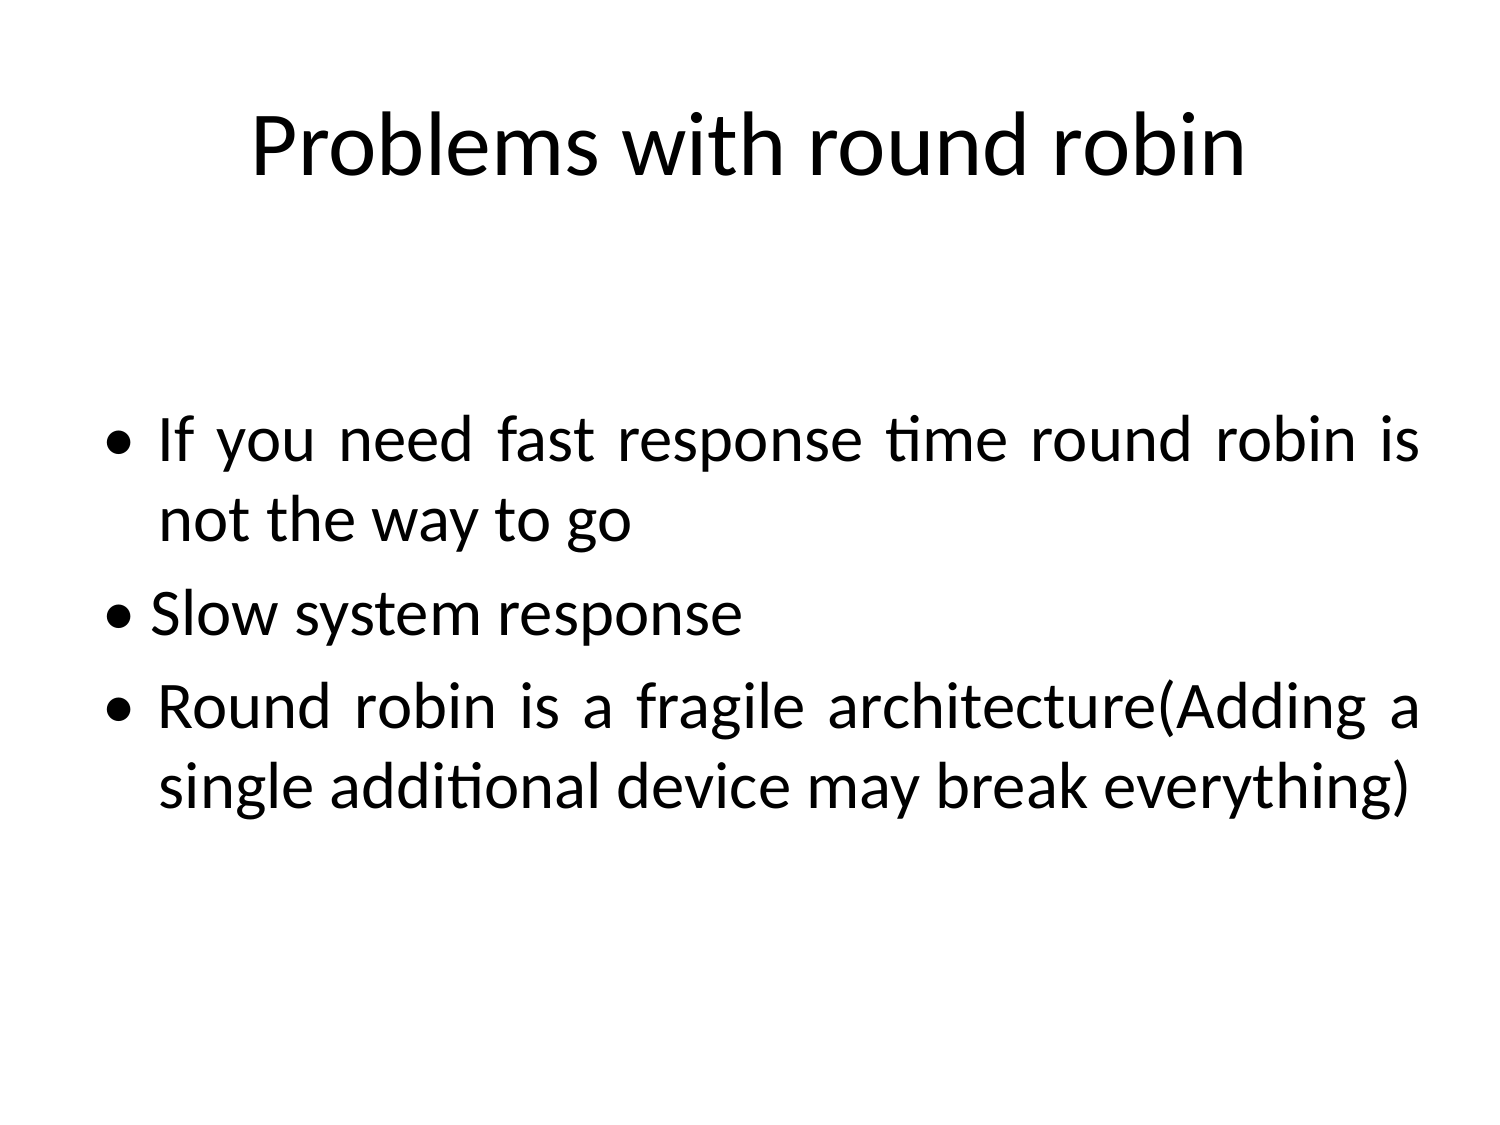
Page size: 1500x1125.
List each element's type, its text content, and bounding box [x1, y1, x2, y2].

title Problems with round robin [75, 45, 1425, 233]
list • If you need fast response time round robin is not the way to go • Slow system response • Round robin is a fragile architecture(Adding a single additional device may break everything) [87, 387, 1438, 950]
